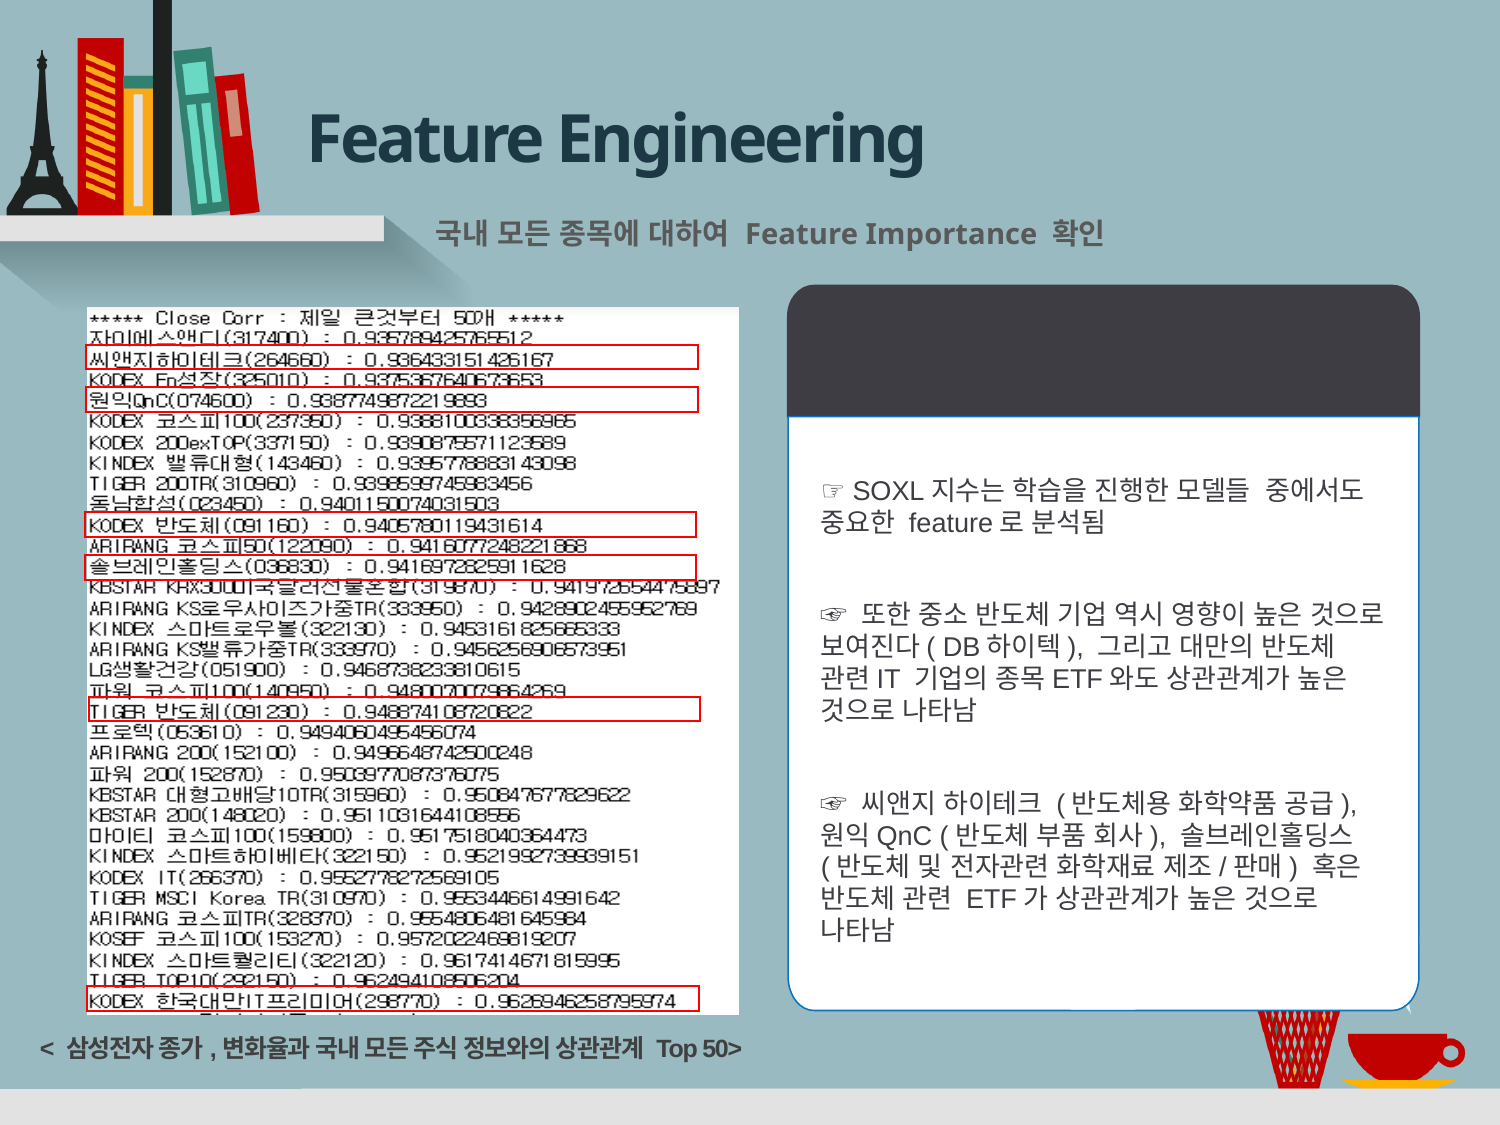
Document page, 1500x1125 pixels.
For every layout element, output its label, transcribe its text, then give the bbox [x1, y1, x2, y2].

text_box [787, 285, 1419, 1011]
title Feature Engineering [291, 89, 1270, 194]
text_box 국내 모든 종목에 대하여 Feature Importance 확인 [419, 200, 1479, 265]
picture [0, 0, 1500, 1125]
text_box < 삼성전자 종가,변화율과 국내 모든 주식 정보와의 상관관계 Top 50> [0, 1012, 789, 1083]
